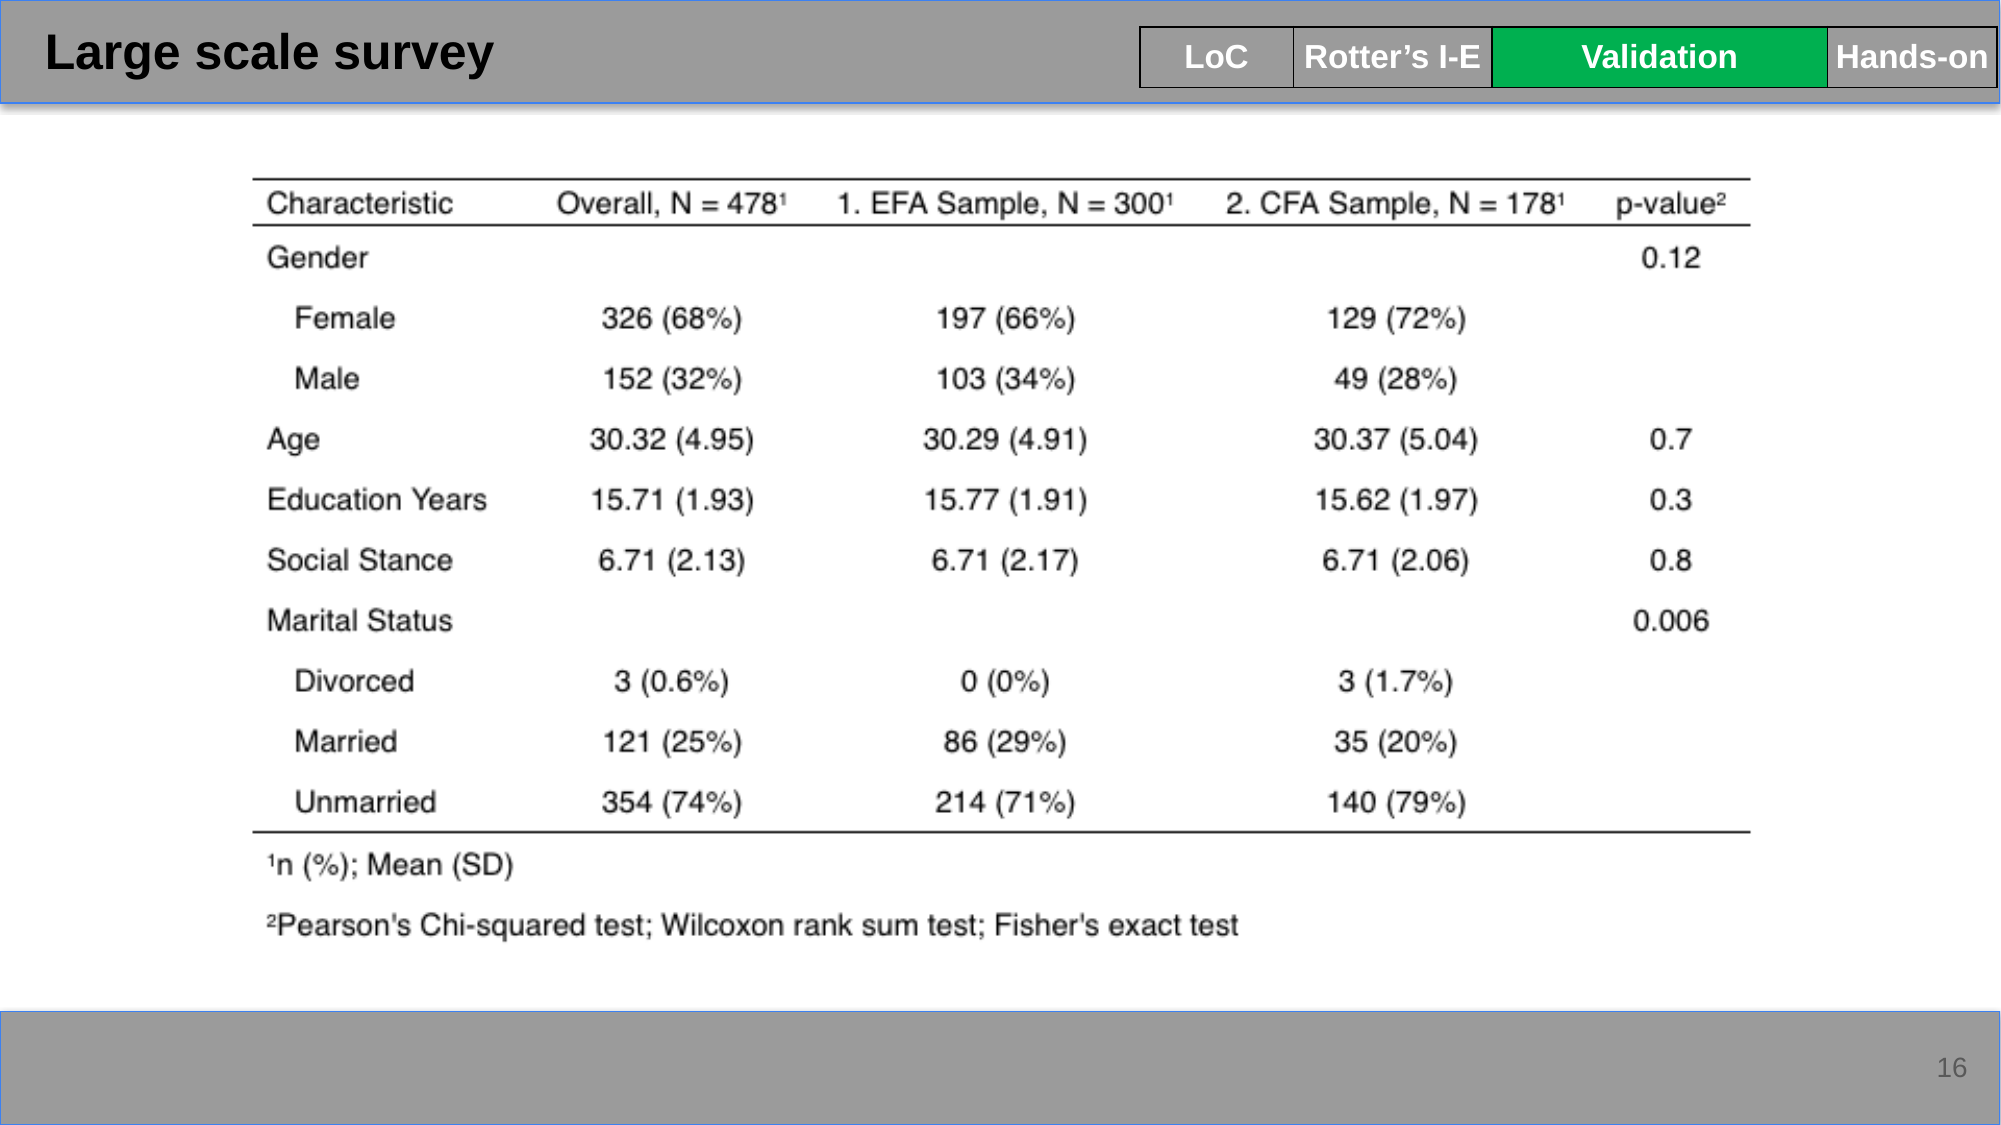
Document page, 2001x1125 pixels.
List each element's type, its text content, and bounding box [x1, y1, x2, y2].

text_box Large scale survey [29, 11, 1830, 96]
slide_number 16 [1862, 1023, 1983, 1110]
table_header LoC [1141, 28, 1293, 87]
table_header Hands-on [1828, 28, 1996, 87]
picture [25, 137, 1975, 998]
table_header Rotter’s I-E [1294, 28, 1491, 87]
table_header Validation [1493, 28, 1827, 87]
